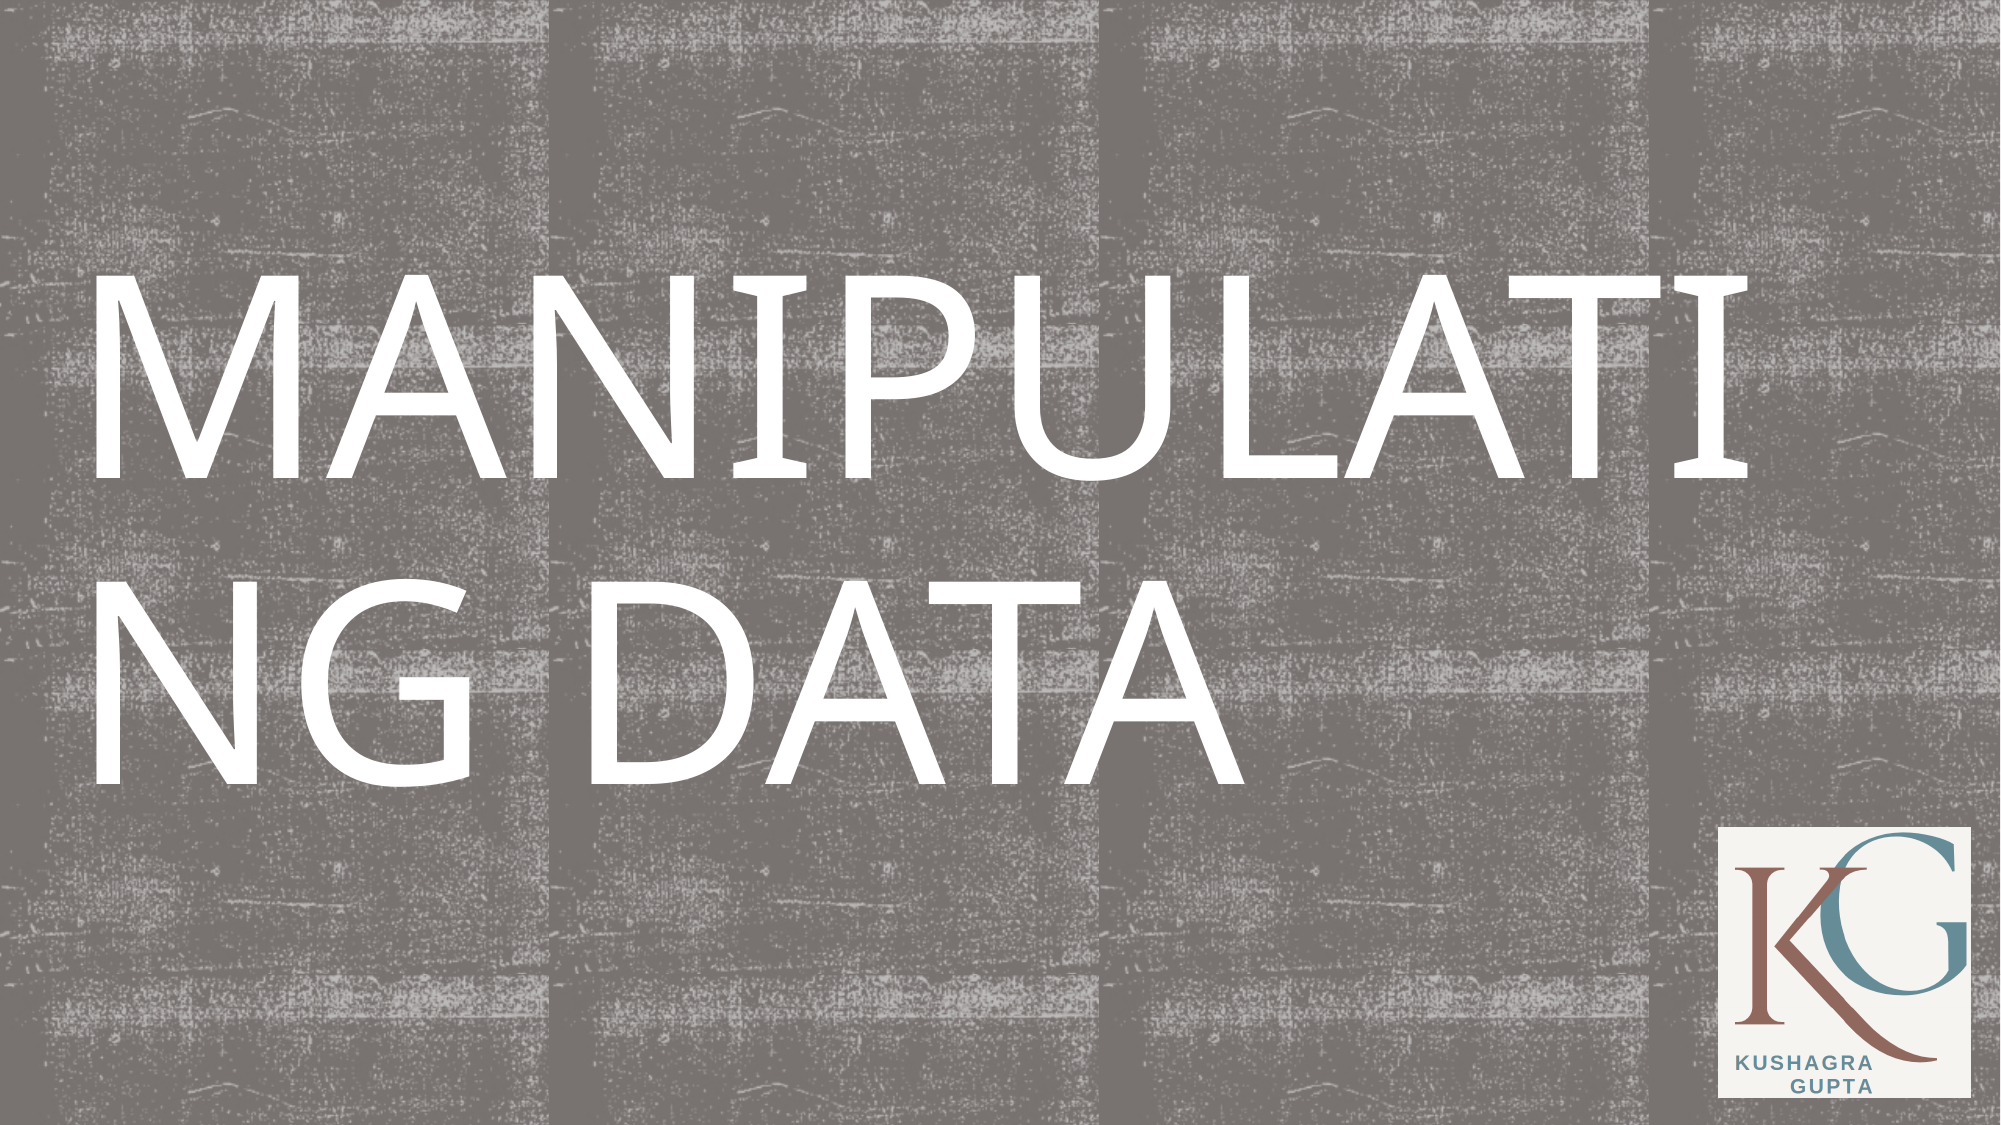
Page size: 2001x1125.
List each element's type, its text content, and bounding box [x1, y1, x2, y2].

picture [1718, 827, 1971, 1098]
title Manipulating Data [54, 248, 1900, 831]
